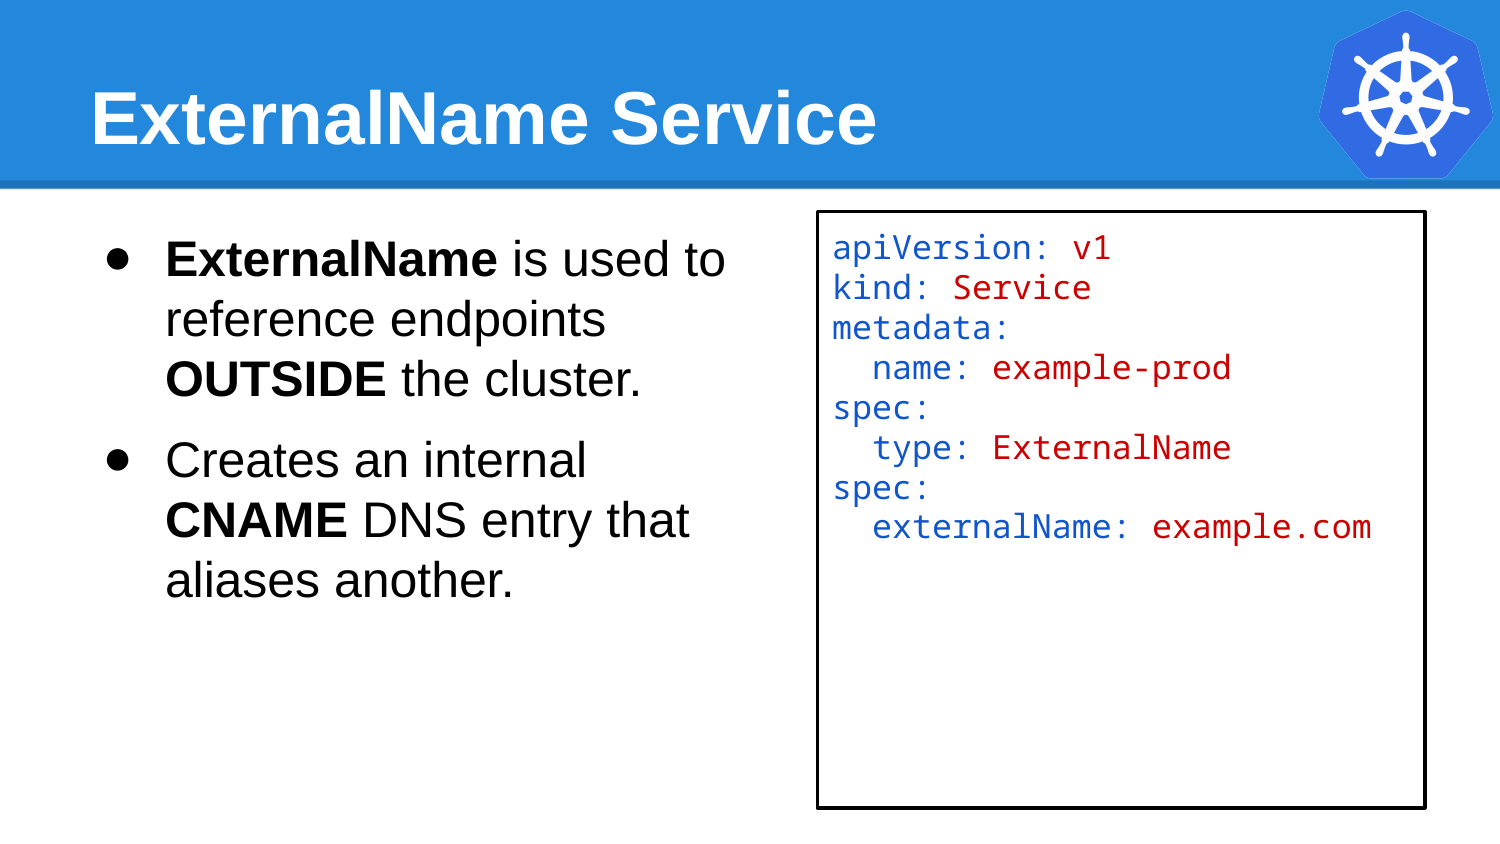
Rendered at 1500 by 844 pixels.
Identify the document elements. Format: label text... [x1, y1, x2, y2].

list apiVersion: v1 kind: Service metadata: name: example-prod spec: type: ExternalName spec: externalName: example.com [817, 211, 1425, 808]
picture [1318, 7, 1494, 182]
title ExternalName Service [75, 33, 1425, 175]
list ExternalName is used to reference endpoints OUTSIDE the cluster. Creates an internal CNAME DNS entry that aliases another. [75, 211, 771, 808]
